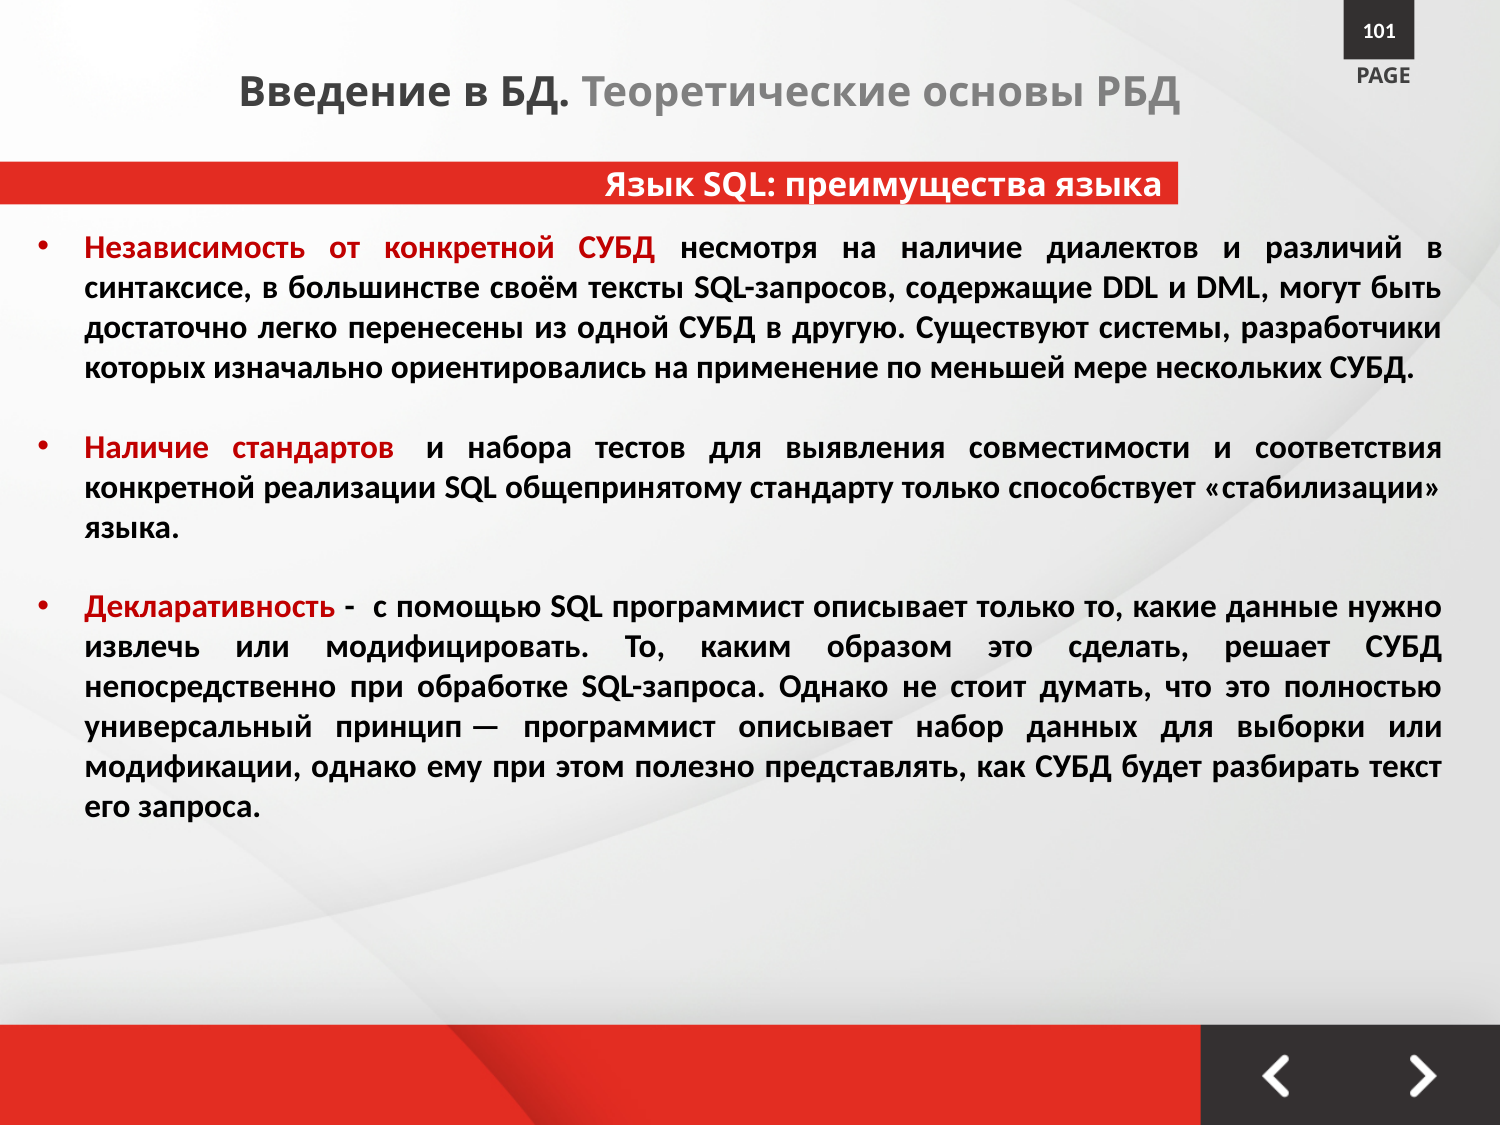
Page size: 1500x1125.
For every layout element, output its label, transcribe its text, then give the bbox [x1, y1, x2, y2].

text_box Независимость от конкретной СУБД несмотря на наличие диалектов и различий в синтаксисе, в большинстве своём тексты SQL-запросов, содержащие DDL и DML, могут быть достаточно легко перенесены из одной СУБД в другую. Существуют системы, разработчики которых изначально ориентировались на применение по меньшей мере нескольких СУБД. Наличие стандартов и набора тестов для выявления совместимости и соответствия конкретной реализации SQL общепринятому стандарту только способствует «стабилизации» языка. Декларативность - с помощью SQL программист описывает только то, какие данные нужно извлечь или модифицировать. То, каким образом это сделать, решает СУБД непосредственно при обработке SQL-запроса. Однако не стоит думать, что это полностью универсальный принцип — программист описывает набор данных для выборки или модификации, однако ему при этом полезно представлять, как СУБД будет разбирать текст его запроса. [22, 217, 1459, 832]
text_box PAGE [1341, 54, 1426, 96]
picture [0, 0, 1500, 1125]
text_box Введение в БД. Теоретические основы РБД [22, 57, 1196, 123]
text_box 101 [1342, 0, 1417, 61]
subtitle Язык SQL: преимущества языка [0, 161, 1179, 205]
